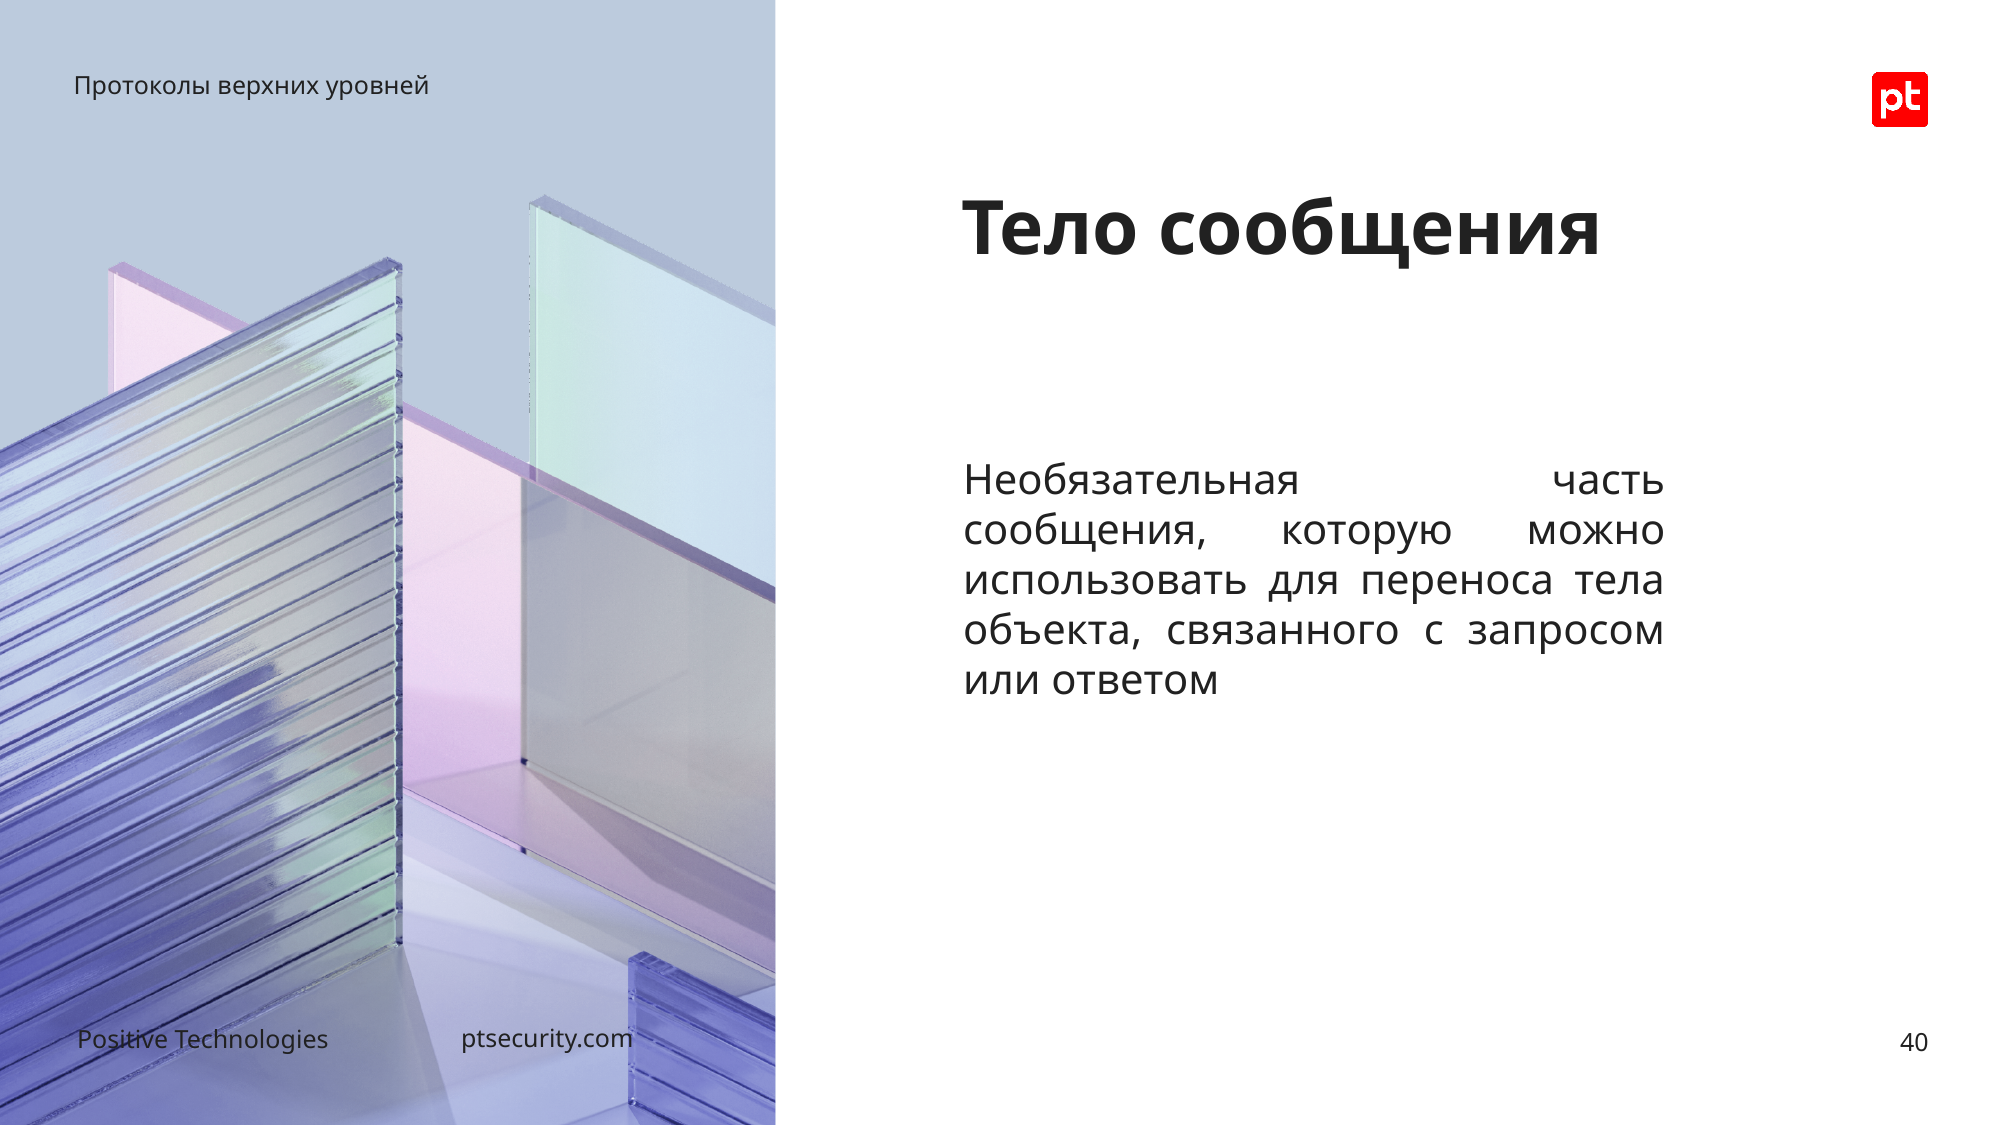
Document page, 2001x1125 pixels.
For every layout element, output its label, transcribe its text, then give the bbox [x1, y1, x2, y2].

list Протоколы верхних уровней [58, 54, 1609, 115]
slide_number 40 [1608, 1013, 1944, 1074]
picture [0, 126, 776, 1125]
title Тело сообщения [946, 171, 1680, 352]
picture [1872, 72, 1928, 127]
list Необязательная часть сообщения, которую можно использовать для переноса тела объекта, связанного с запросом или ответом [948, 445, 1681, 752]
